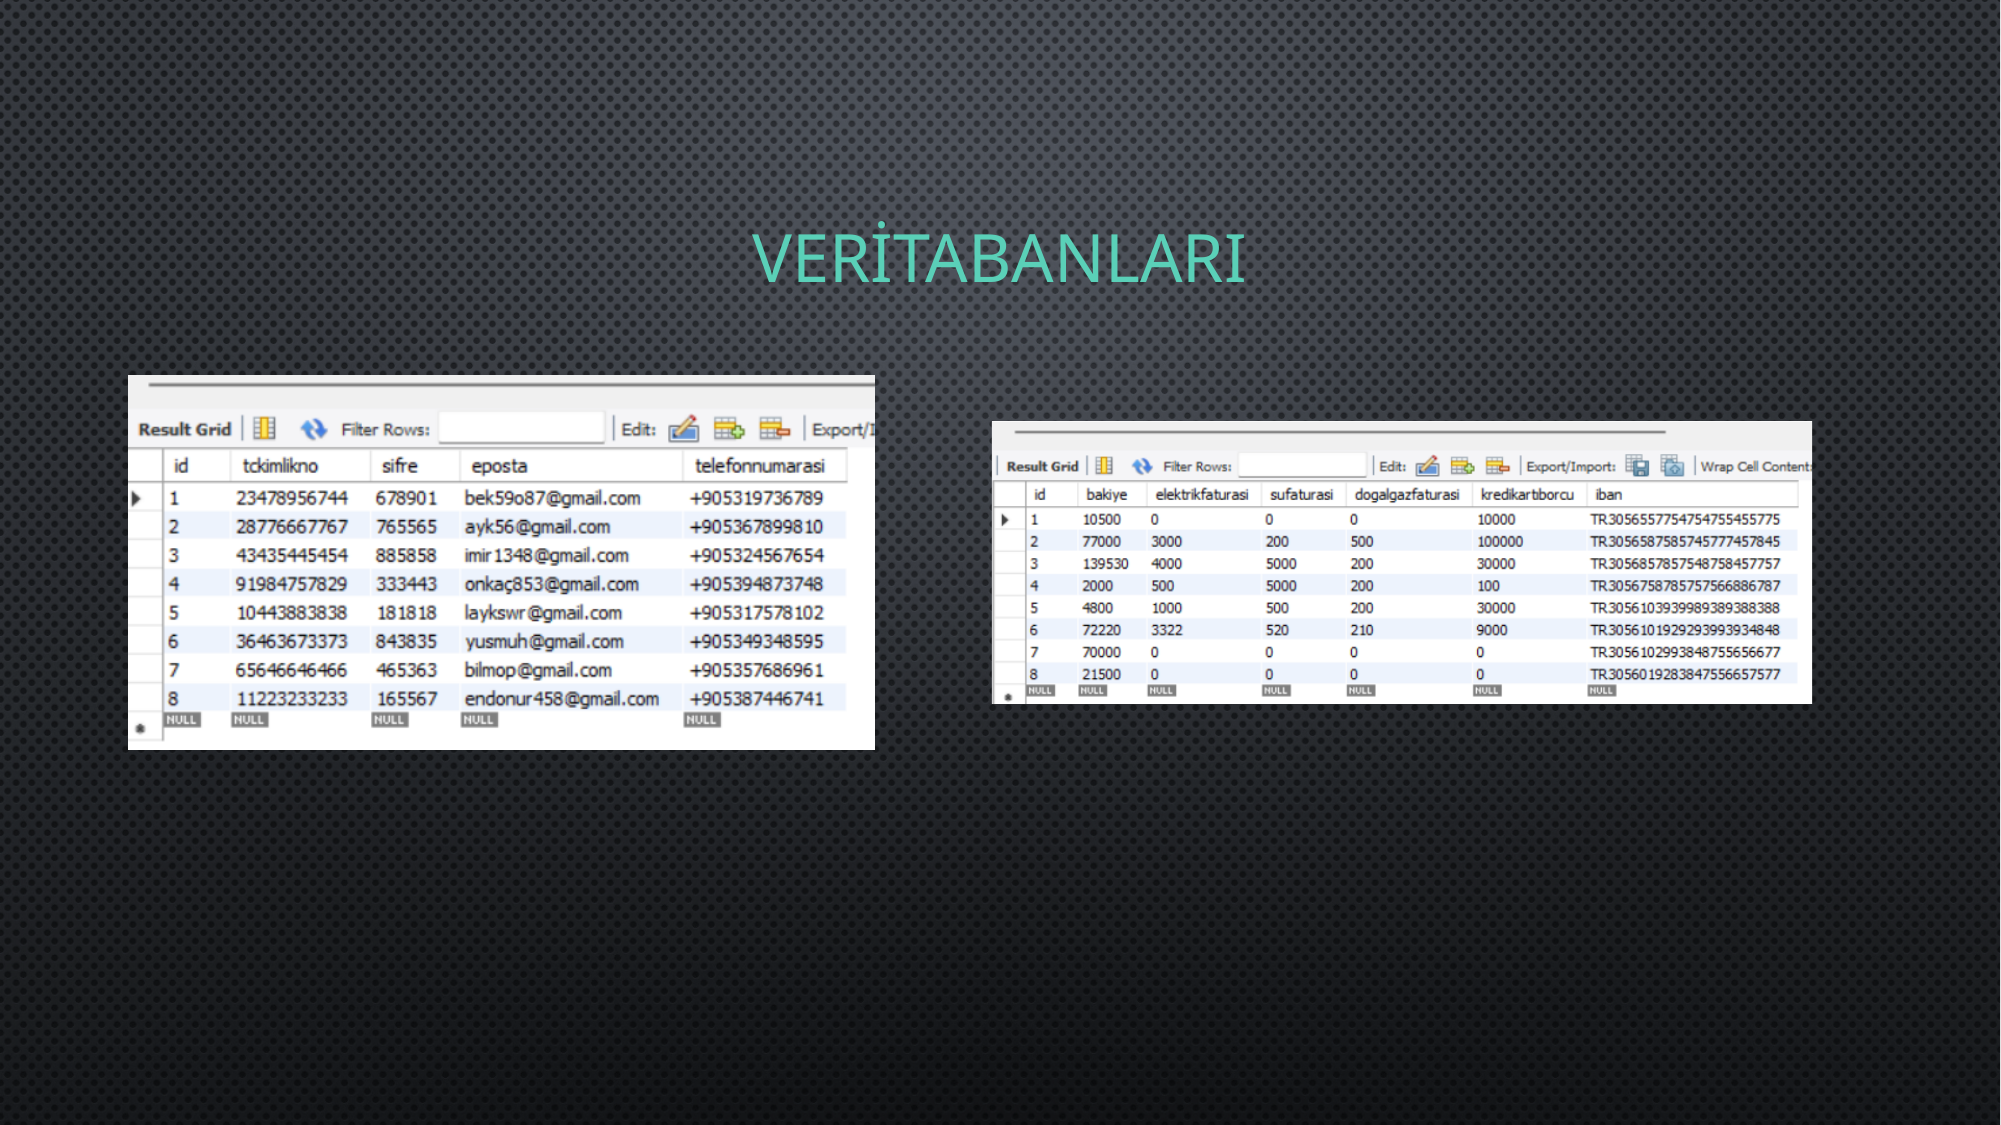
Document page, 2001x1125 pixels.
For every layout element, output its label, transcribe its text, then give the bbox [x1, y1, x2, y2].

picture [991, 420, 1813, 705]
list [127, 375, 876, 750]
title VERİTABANLARI [187, 99, 1813, 413]
